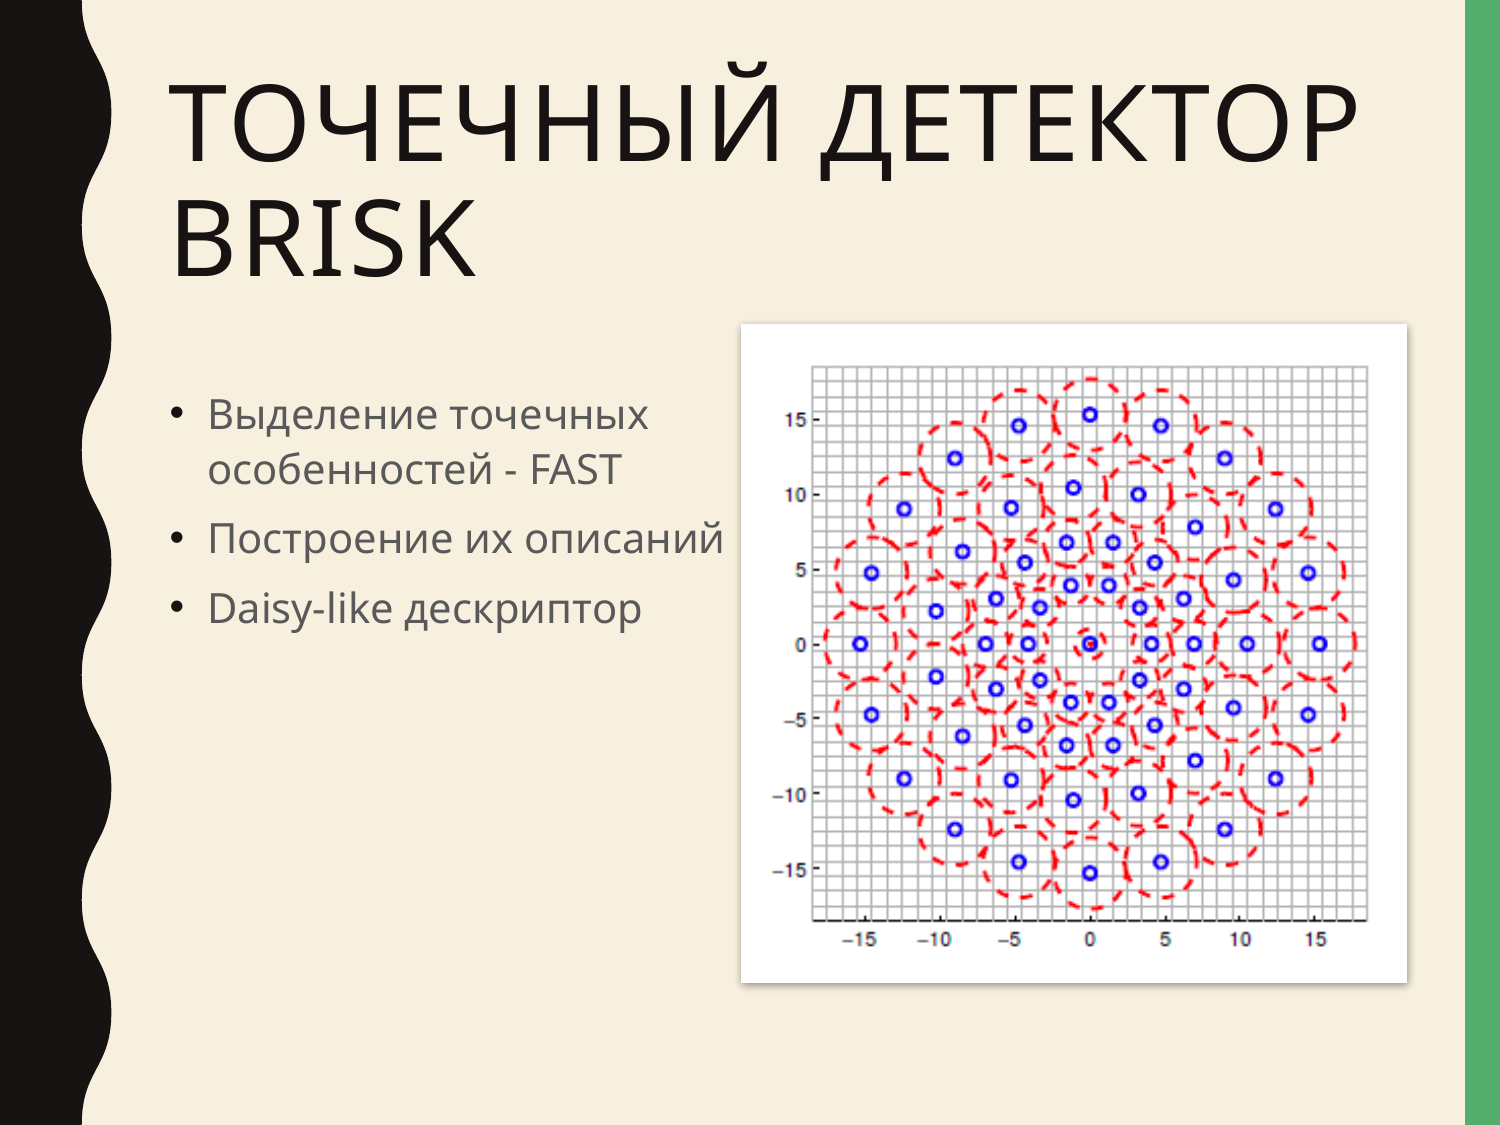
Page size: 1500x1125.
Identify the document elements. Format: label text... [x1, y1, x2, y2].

list Выделение точечных особенностей - FAST Построение их описаний Daisy-like дескриптор [154, 375, 736, 969]
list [755, 337, 1393, 969]
title Точечный детектор BRISK [154, 62, 1407, 308]
